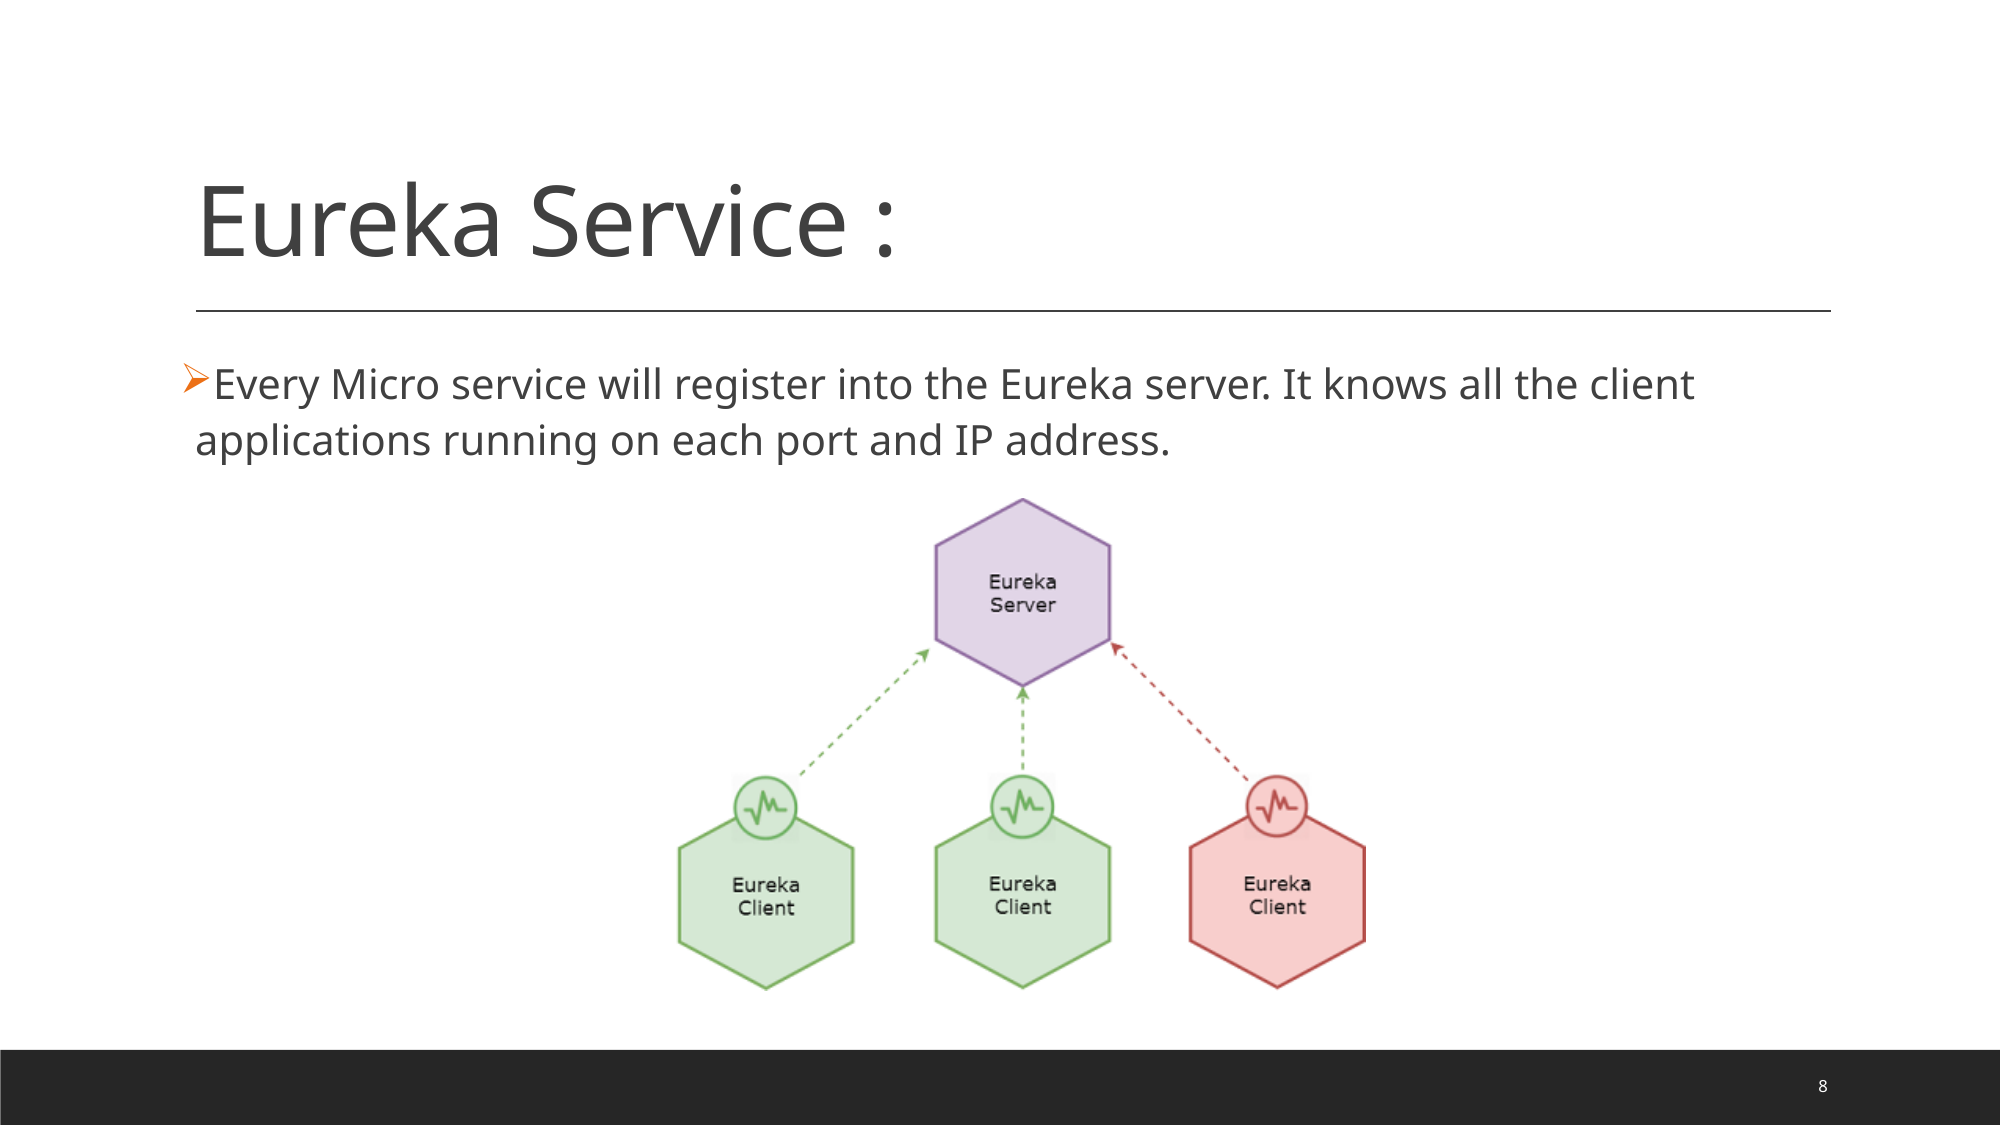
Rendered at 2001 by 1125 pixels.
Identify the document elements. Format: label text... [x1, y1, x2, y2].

picture [644, 497, 1366, 991]
slide_number 8 [1803, 1057, 1932, 1118]
list Every Micro service will register into the Eureka server. It knows all the client applications running on each port and IP address. [180, 345, 1830, 963]
title Eureka Service : [180, 47, 1830, 285]
